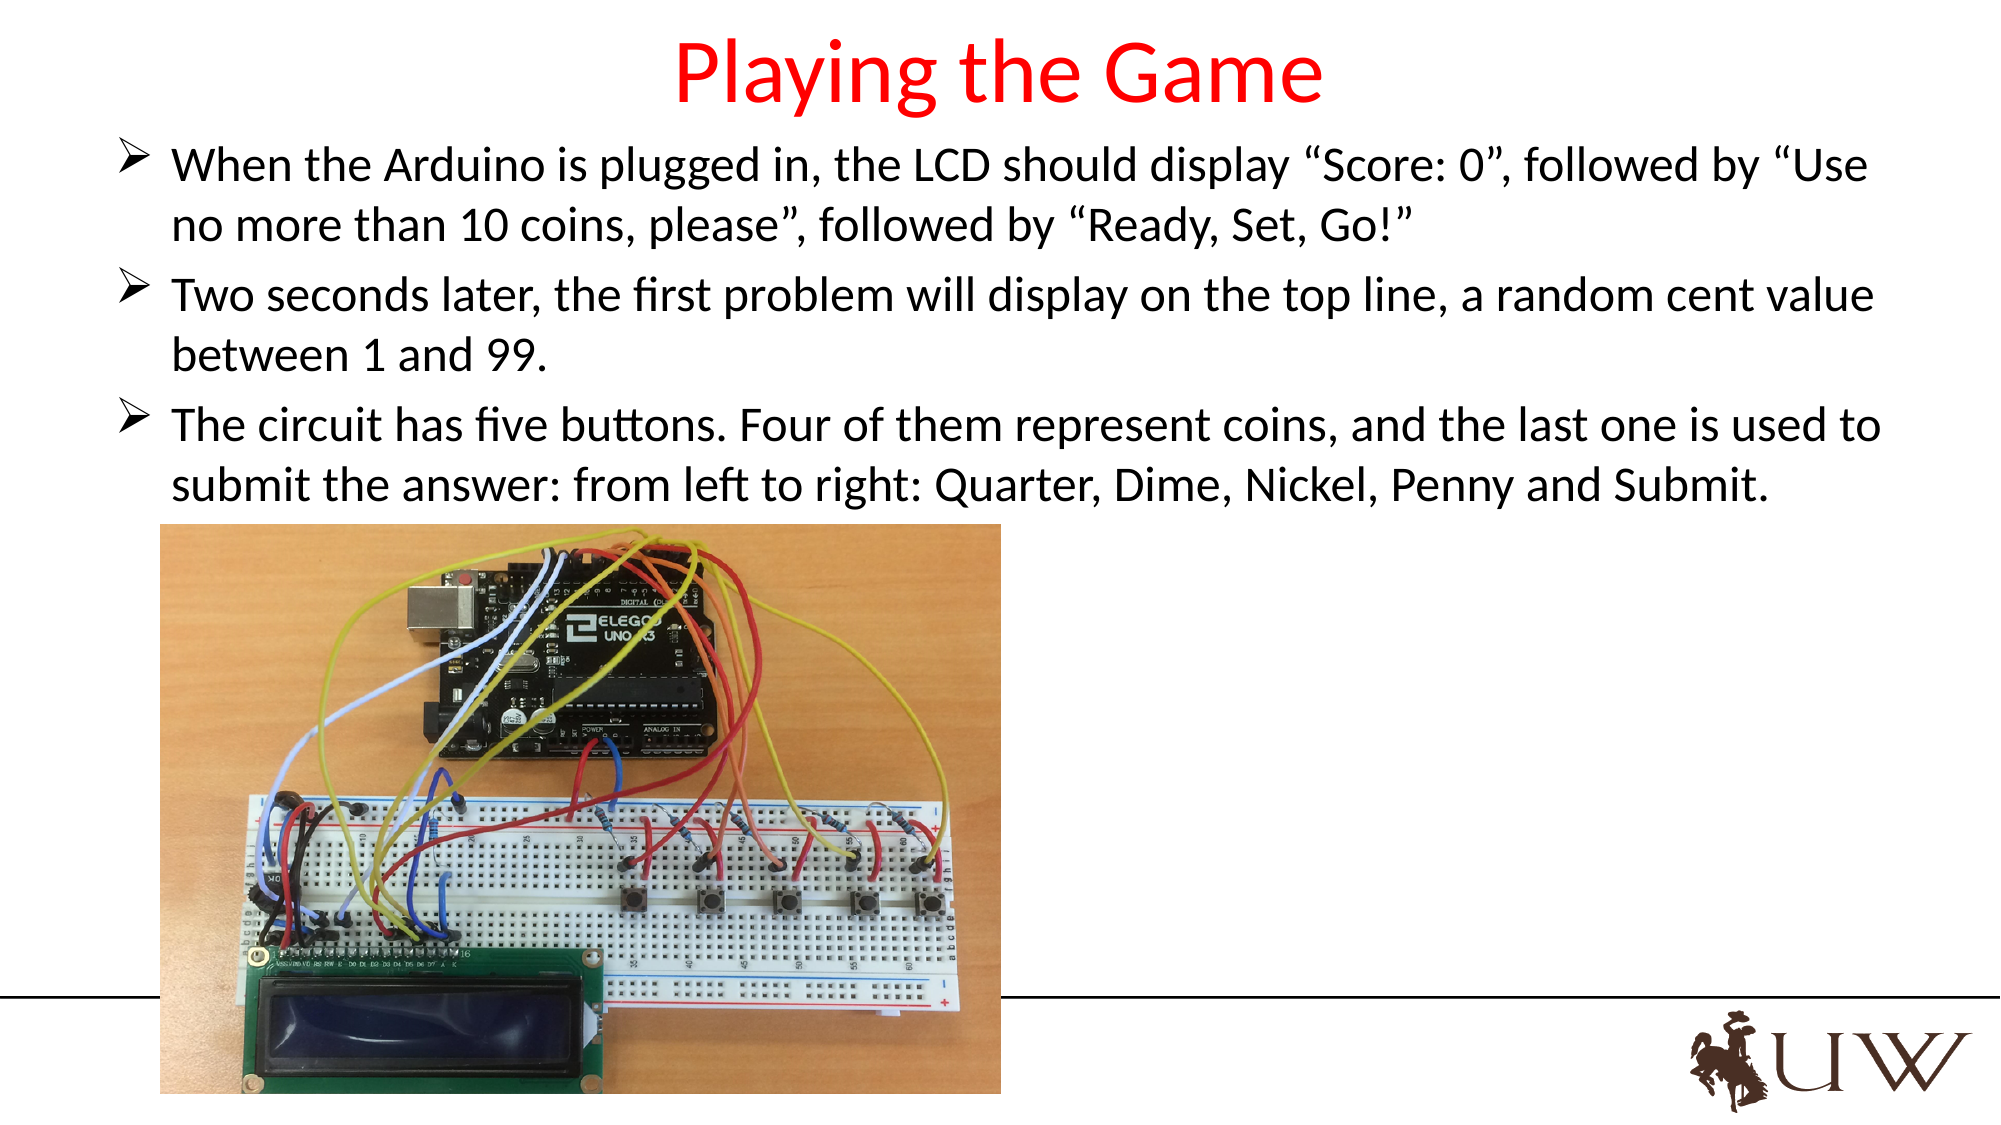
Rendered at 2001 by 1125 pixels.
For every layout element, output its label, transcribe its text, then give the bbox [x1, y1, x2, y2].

title Playing the Game [99, 3, 1900, 124]
picture [0, 524, 2000, 1125]
list When the Arduino is plugged in, the LCD should display “Score: 0”, followed by “Use no more than 10 coins, please”, followed by “Ready, Set, Go!” Two seconds later, the first problem will display on the top line, a random cent value between 1 and 99. The circuit has five buttons. Four of them represent coins, and the last one is used to submit the answer: from left to right: Quarter, Dime, Nickel, Penny and Submit. [99, 124, 1900, 951]
